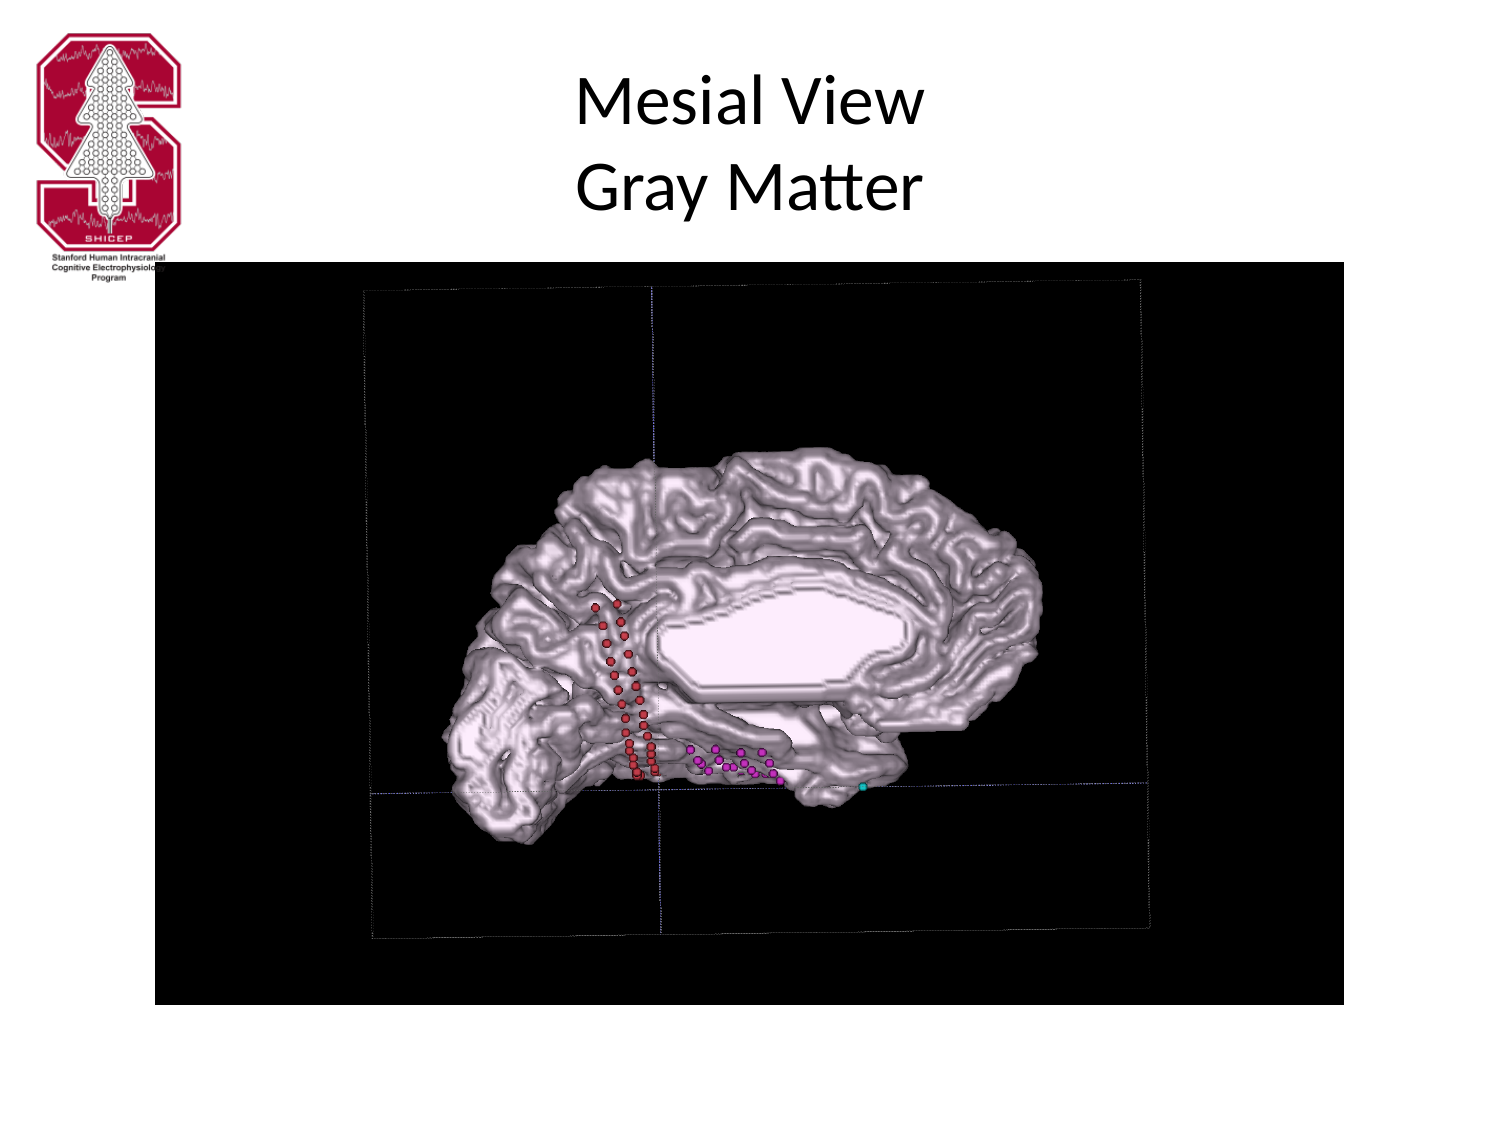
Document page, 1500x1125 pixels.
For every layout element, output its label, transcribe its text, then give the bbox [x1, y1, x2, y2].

title Mesial View Gray Matter [196, 45, 1425, 233]
picture [24, 24, 193, 288]
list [155, 262, 1345, 1006]
